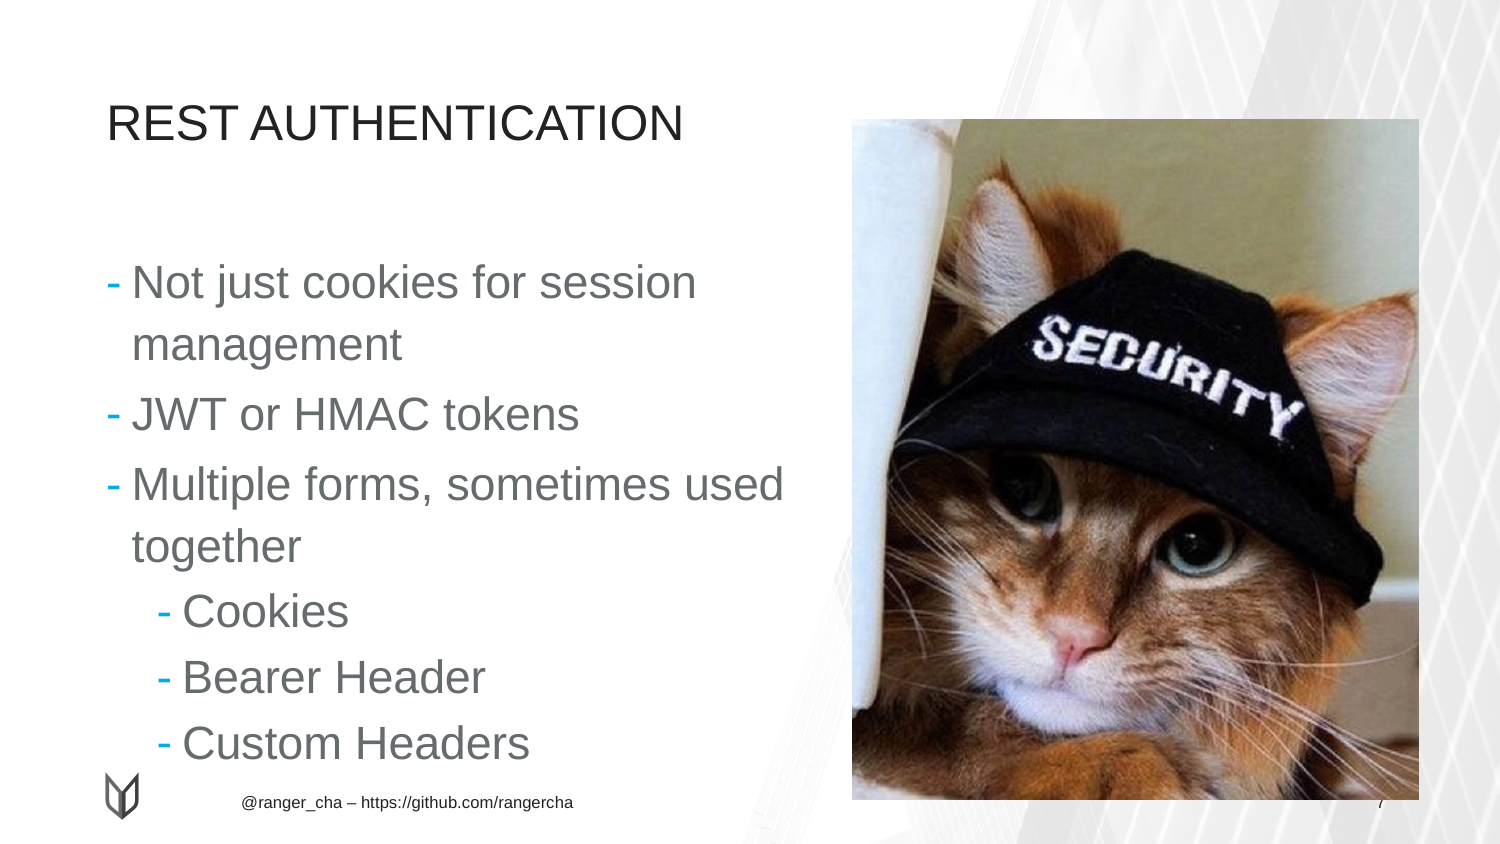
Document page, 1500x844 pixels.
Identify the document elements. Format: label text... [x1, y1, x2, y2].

title REST AUTHENTICATION [106, 96, 1400, 220]
list Not just cookies for session management JWT or HMAC tokens Multiple forms, sometimes used together Cookies Bearer Header Custom Headers [106, 246, 852, 769]
picture [0, 0, 1500, 844]
slide_number 7 [1345, 800, 1400, 815]
